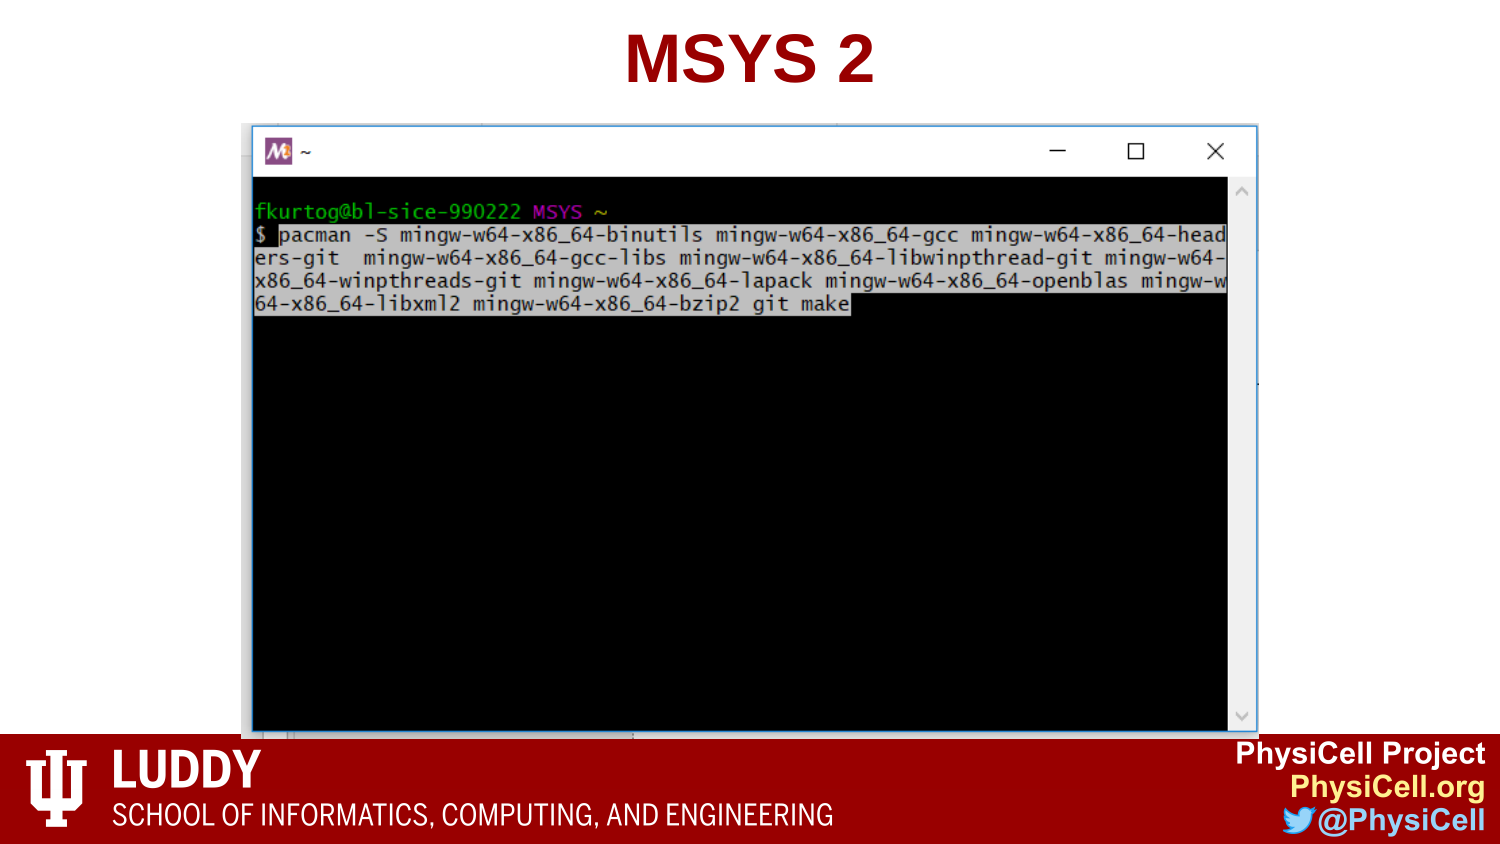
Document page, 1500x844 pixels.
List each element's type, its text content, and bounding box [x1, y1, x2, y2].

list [241, 123, 1259, 739]
title MSYS 2 [0, 0, 1500, 121]
picture [0, 734, 1500, 844]
